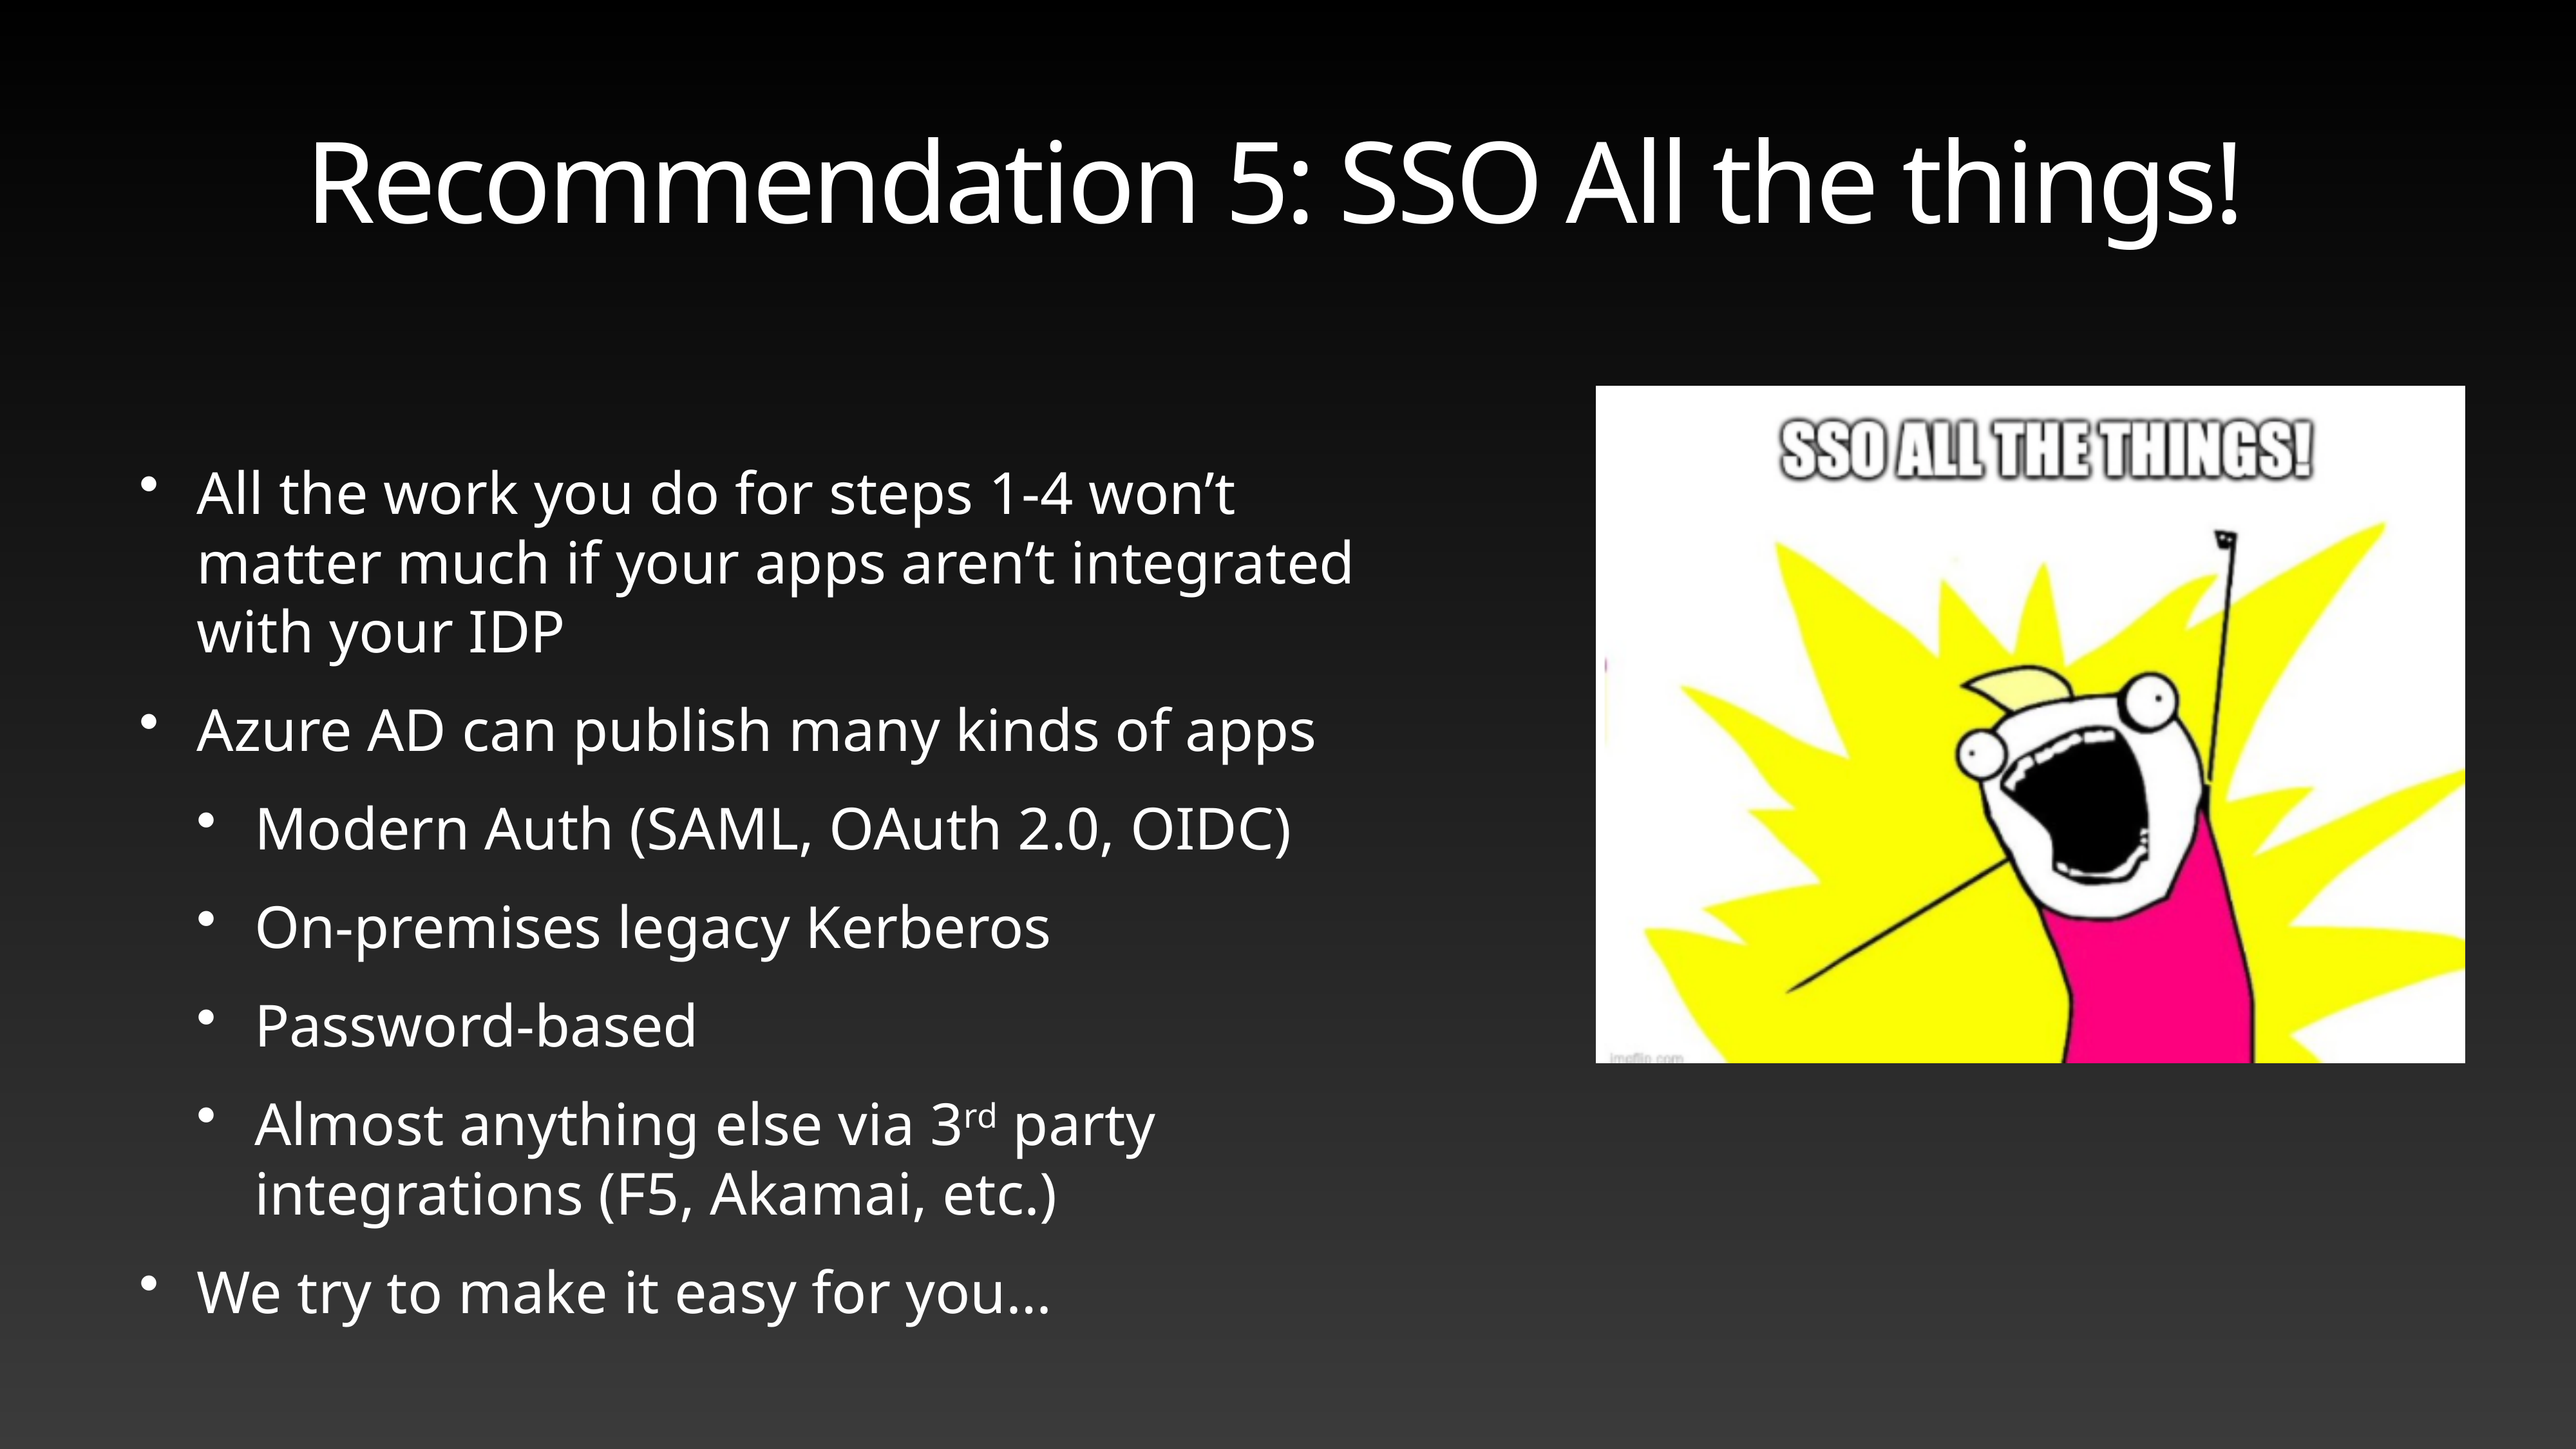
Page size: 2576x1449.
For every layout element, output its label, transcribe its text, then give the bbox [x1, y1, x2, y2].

list All the work you do for steps 1-4 won’t matter much if your apps aren’t integrated with your IDP Azure AD can publish many kinds of apps Modern Auth (SAML, OAuth 2.0, OIDC) On-premises legacy Kerberos Password-based Almost anything else via 3rd party integrations (F5, Akamai, etc.) We try to make it easy for you… [133, 450, 1421, 1342]
picture [1596, 386, 2465, 1063]
title Recommendation 5: SSO All the things! [133, 85, 2443, 251]
